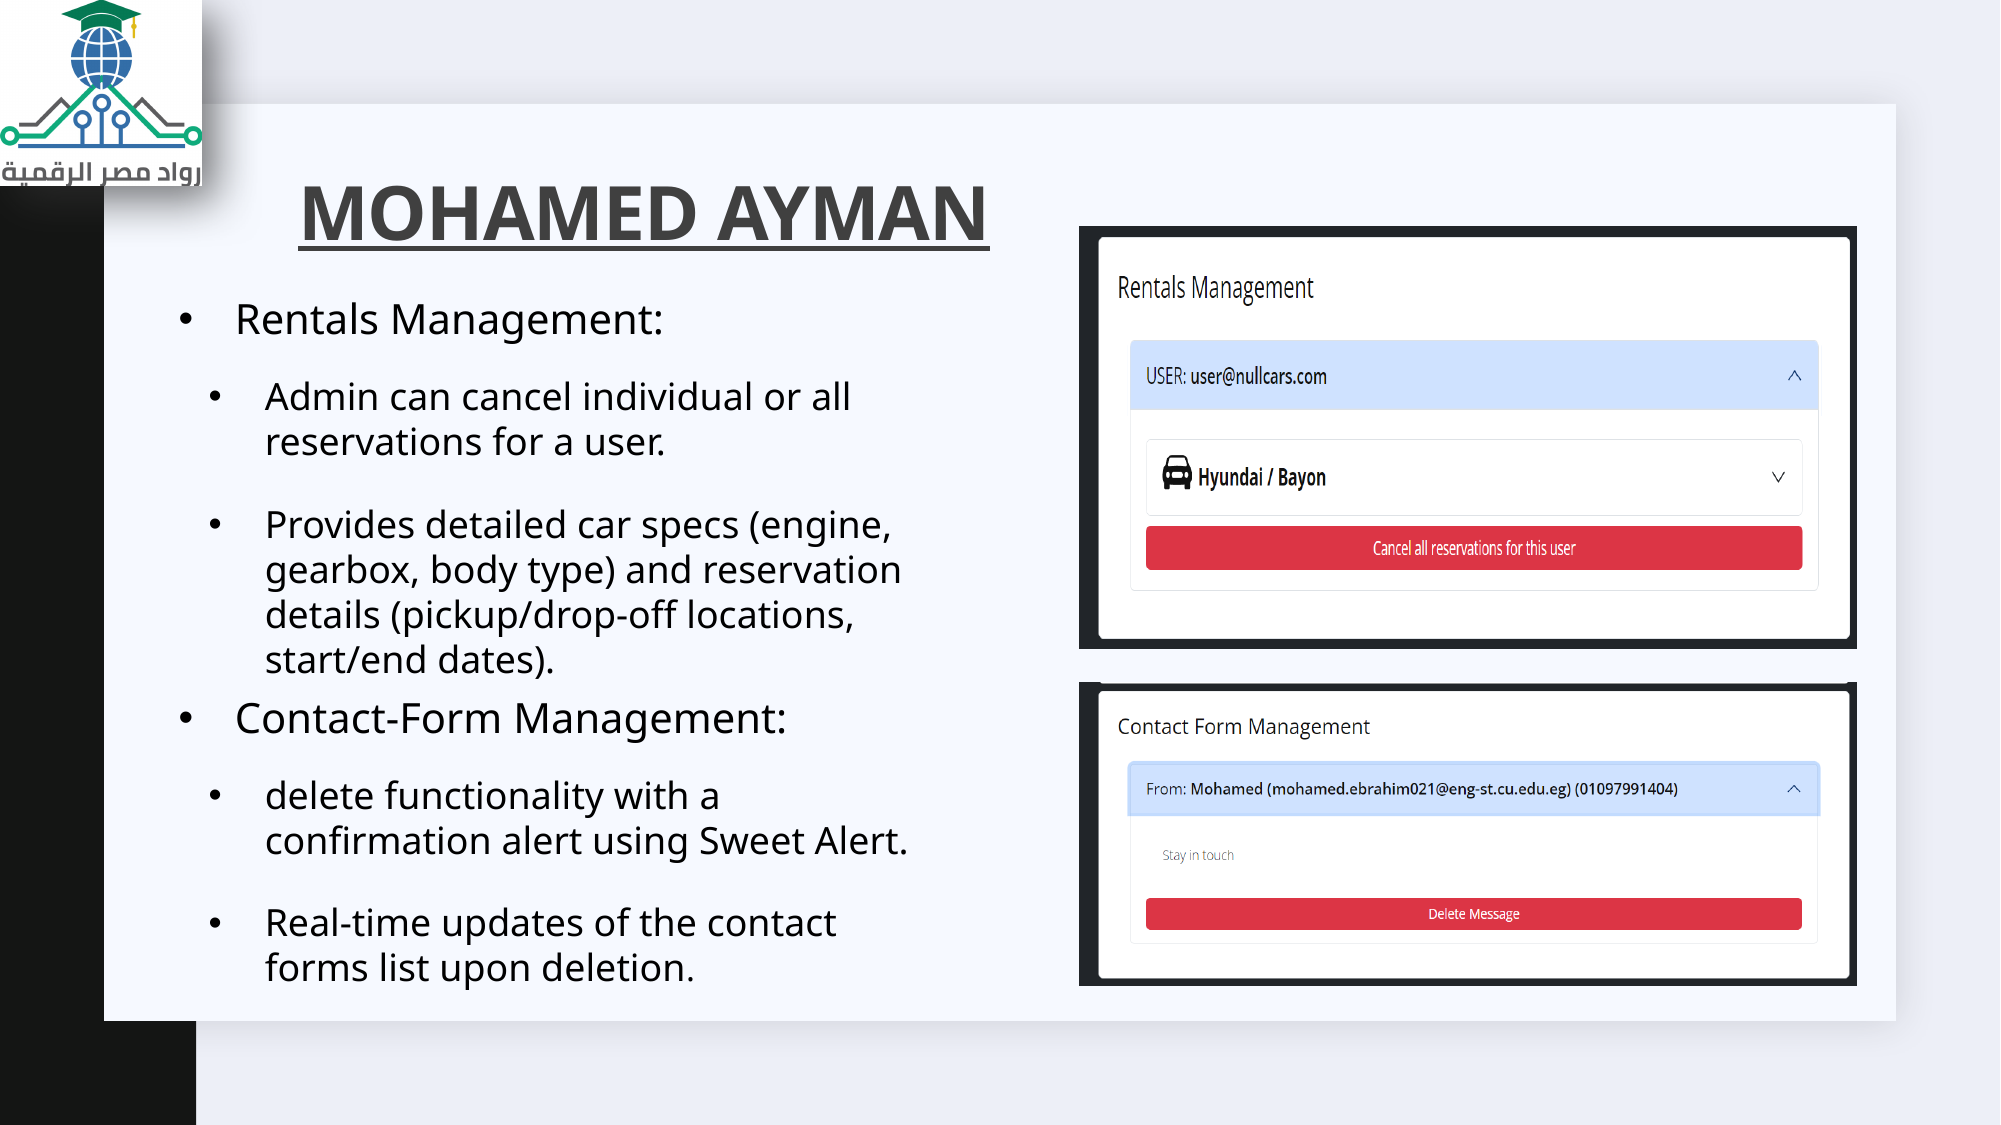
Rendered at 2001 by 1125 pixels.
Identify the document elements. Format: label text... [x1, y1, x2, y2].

text_box Contact-Form Management: delete functionality with a confirmation alert using Sweet Alert. Real-time updates of the contact forms list upon deletion. [145, 625, 929, 1043]
picture [1078, 681, 1857, 987]
text_box Rentals Management: Admin can cancel individual or all reservations for a user. Provides detailed car specs (engine, gearbox, body type) and reservation details (pickup/drop-off locations, start/end dates). [145, 226, 1009, 835]
title Mohamed Ayman [283, 110, 1876, 323]
picture [1078, 226, 1857, 650]
picture [0, 0, 202, 186]
